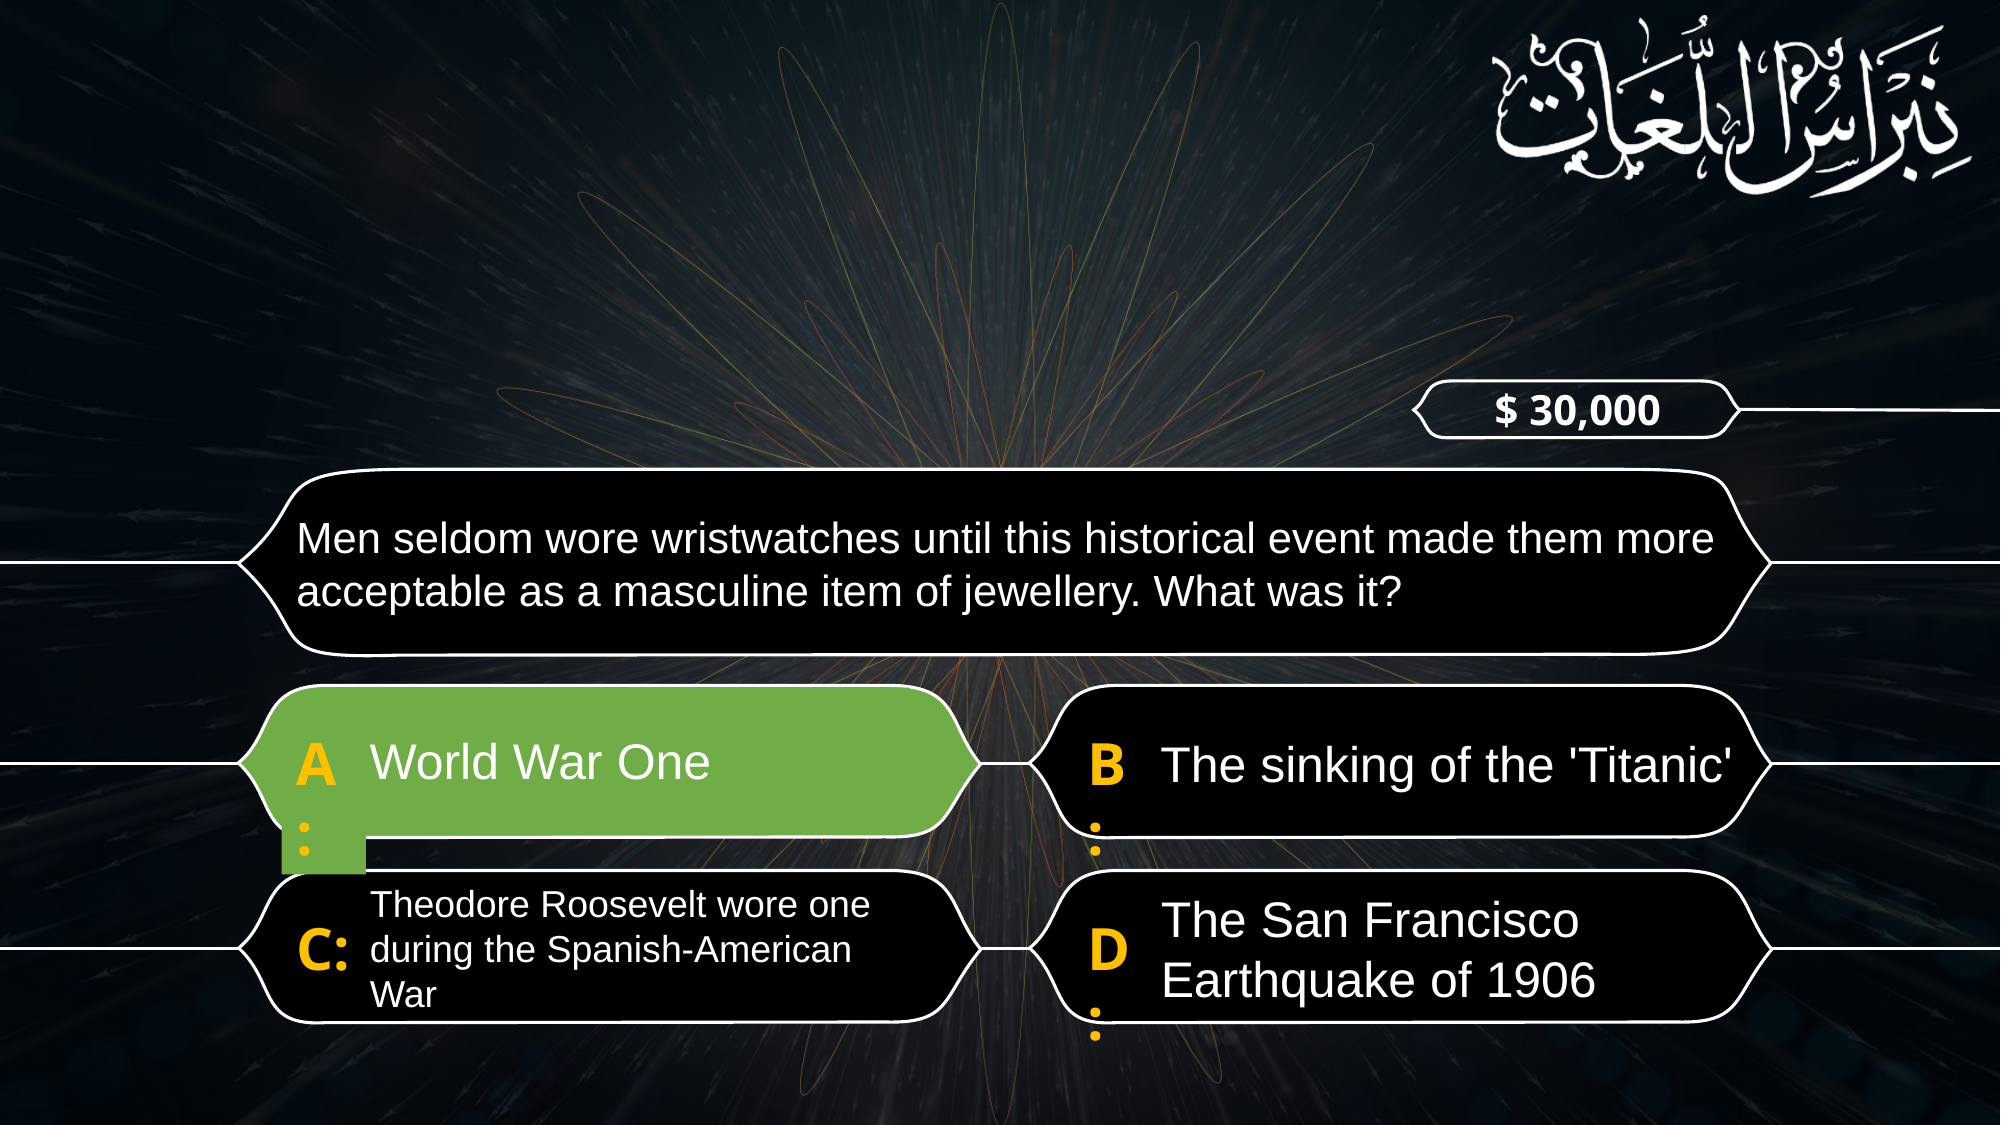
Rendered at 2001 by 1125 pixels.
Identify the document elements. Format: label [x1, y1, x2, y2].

text_box [1029, 685, 1772, 838]
text_box [238, 870, 981, 1023]
picture [0, 949, 2000, 1125]
text_box [238, 685, 981, 838]
text_box [1413, 380, 2000, 438]
picture [0, 656, 2000, 763]
picture [0, 0, 2000, 469]
text_box [1029, 870, 1772, 1023]
picture [0, 764, 2000, 948]
text_box [0, 469, 2000, 656]
